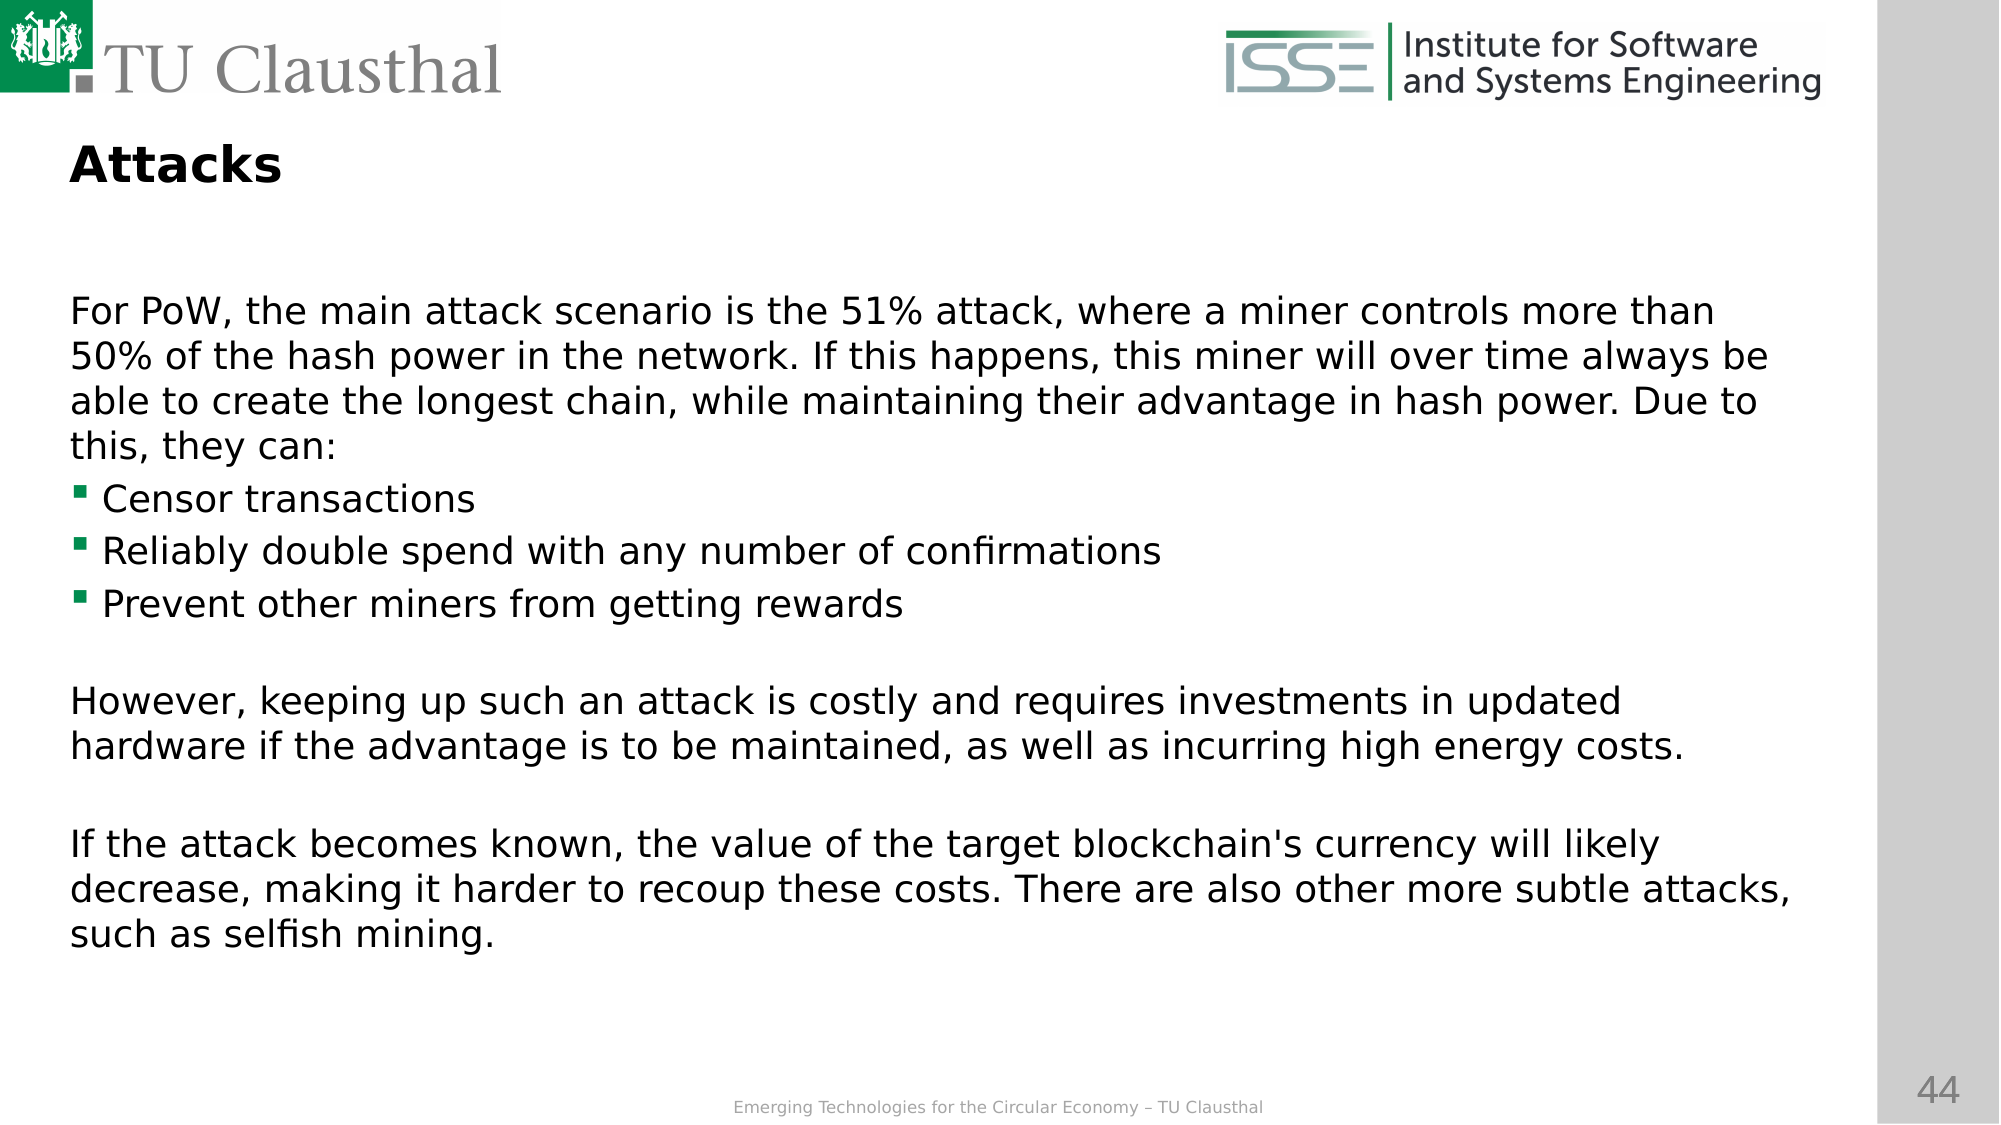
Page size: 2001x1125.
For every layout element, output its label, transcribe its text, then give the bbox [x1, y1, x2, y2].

text_box Attacks [55, 125, 1818, 207]
text_box For PoW, the main attack scenario is the 51% attack, where a miner controls more than 50% of the hash power in the network. If this happens, this miner will over time always be able to create the longest chain, while maintaining their advantage in hash power. Due to this, they can: Censor transactions Reliably double spend with any number of confirmations Prevent other miners from getting rewards However, keeping up such an attack is costly and requires investments in updated hardware if the advantage is to be maintained, as well as incurring high energy costs. If the attack becomes known, the value of the target blockchain's currency will likely decrease, making it harder to recoup these costs. There are also other more subtle attacks, such as selfish mining. [55, 208, 1818, 1034]
picture [0, 0, 501, 93]
picture [1218, 22, 1826, 107]
